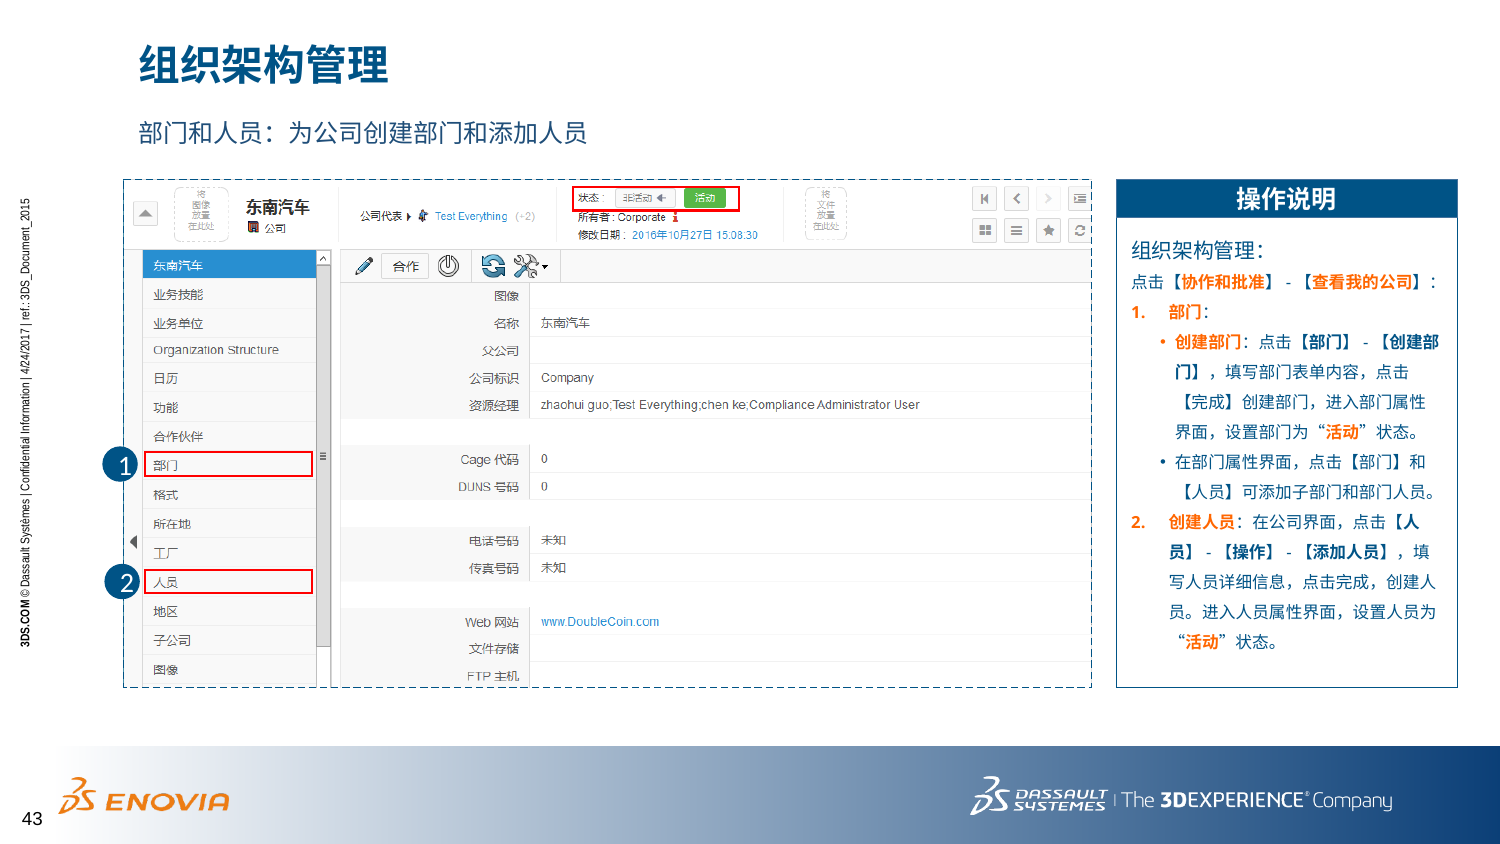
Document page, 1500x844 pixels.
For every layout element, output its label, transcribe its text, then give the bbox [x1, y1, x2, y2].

picture [123, 179, 1092, 688]
text_box 1 [101, 445, 123, 483]
list 部门和人员：为公司创建部门和添加人员 [123, 113, 1418, 156]
title 组织架构管理 [123, 36, 1418, 99]
text_box 2 [103, 562, 123, 601]
text_box 操作说明 [1115, 179, 1458, 218]
text_box 组织架构管理： 点击【协作和批准】-【查看我的公司】： 部门： 创建部门：点击【部门】-【创建部门】，填写部门表单内容，点击【完成】创建部门，进入部门属性界面，设置部门为“活动”状态。 在部门属性界面，点击【部门】和【人员】可添加子部门和部门人员。 创建人员：在公司界面，点击【人员】-【操作】-【添加人员】，填写人员详细信息，点击完成，创建人员。进入人员属性界面，设置人员为“活动”状态。 [1115, 218, 1458, 688]
picture [58, 777, 229, 814]
picture [962, 775, 1400, 815]
